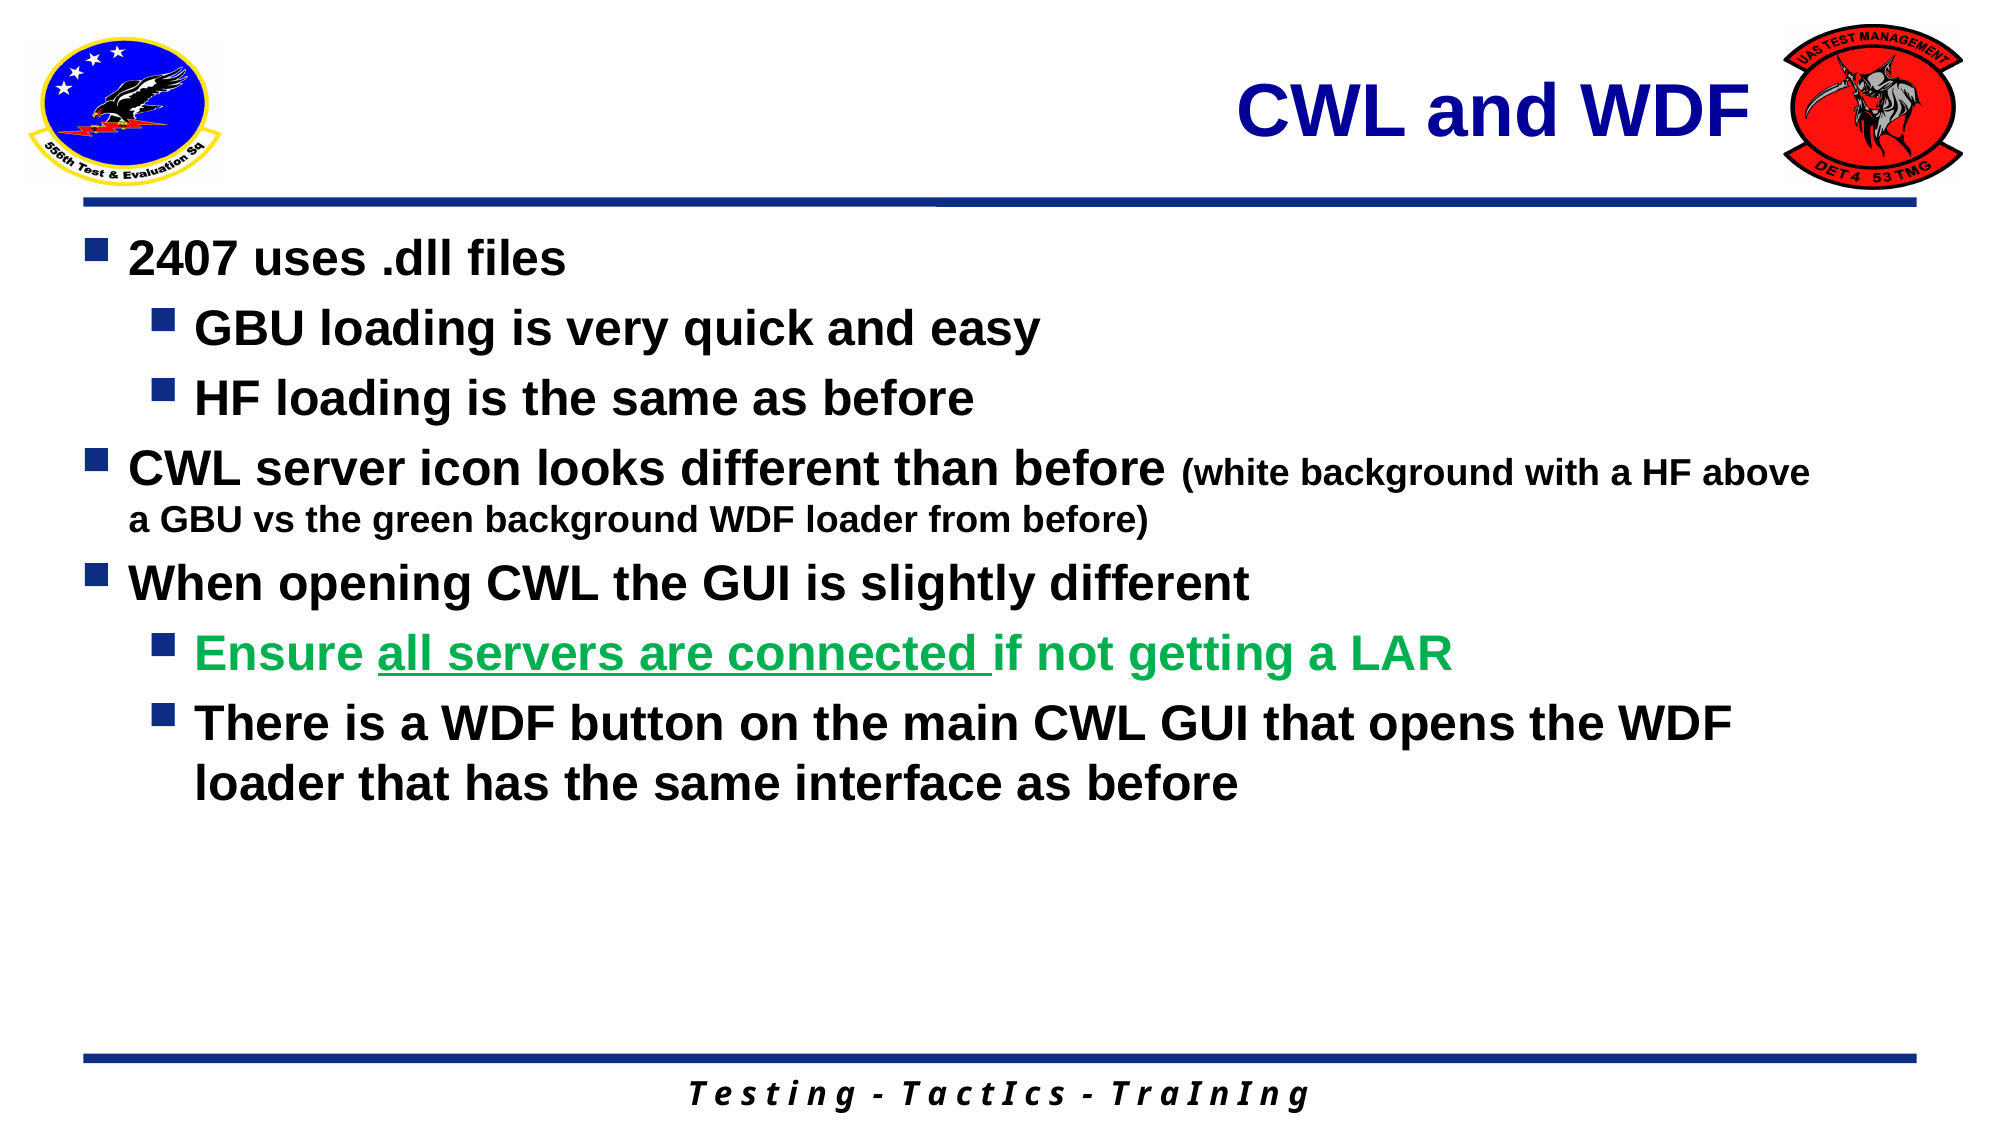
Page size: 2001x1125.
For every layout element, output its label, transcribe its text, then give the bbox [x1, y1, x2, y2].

picture [24, 35, 225, 188]
title CWL and WDF [283, 12, 1767, 201]
picture [1783, 24, 1963, 190]
list 2407 uses .dll files GBU loading is very quick and easy HF loading is the same as before CWL server icon looks different than before (white background with a HF above a GBU vs the green background WDF loader from before) When opening CWL the GUI is slightly different Ensure all servers are connected if not getting a LAR There is a WDF button on the main CWL GUI that opens the WDF loader that has the same interface as before [66, 217, 1846, 928]
